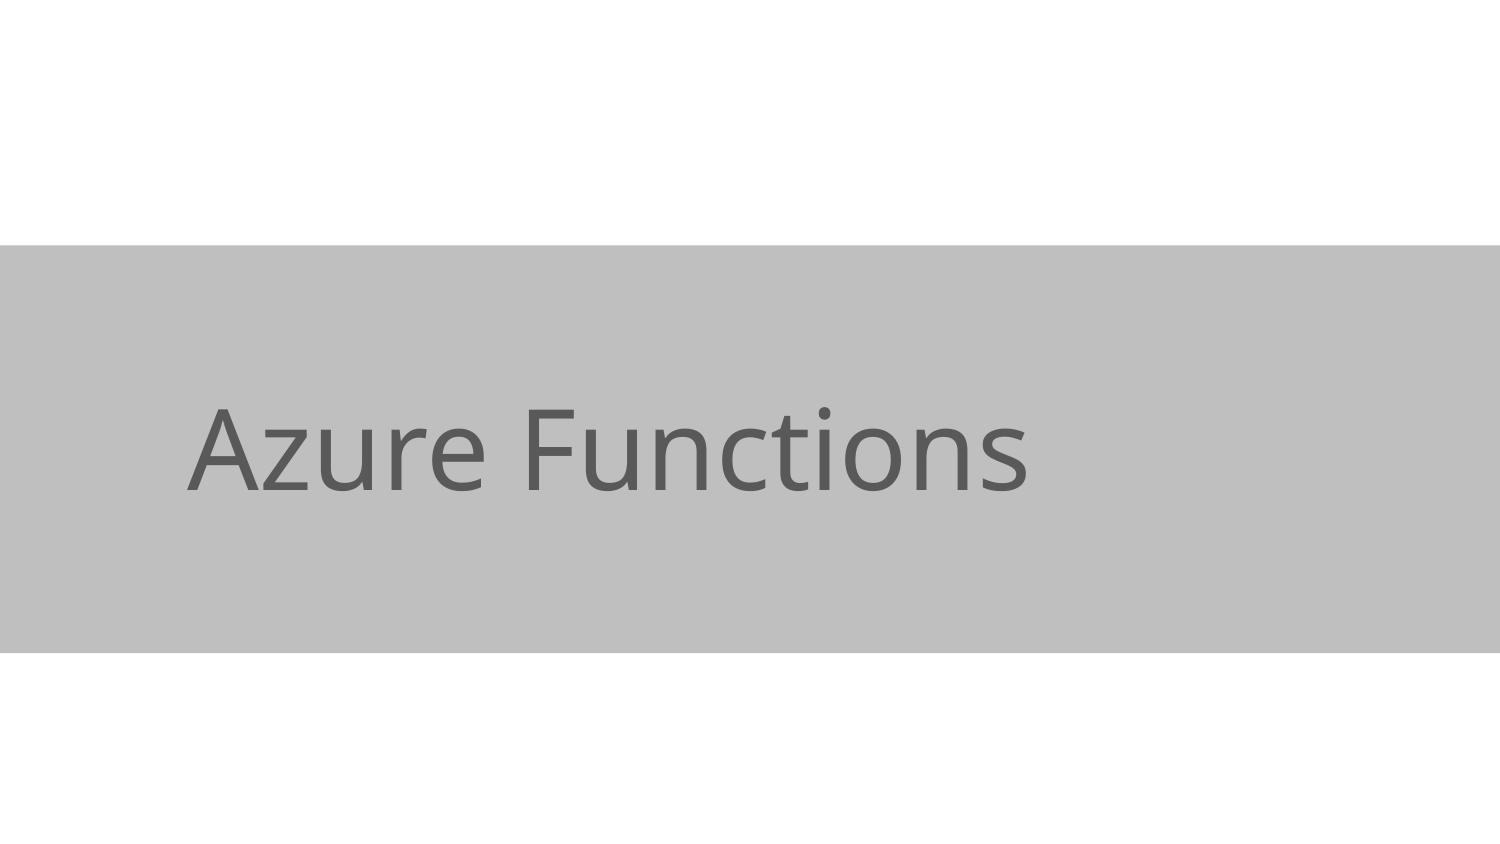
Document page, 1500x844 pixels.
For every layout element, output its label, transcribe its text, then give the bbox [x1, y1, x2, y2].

title Azure Functions [187, 401, 1341, 514]
